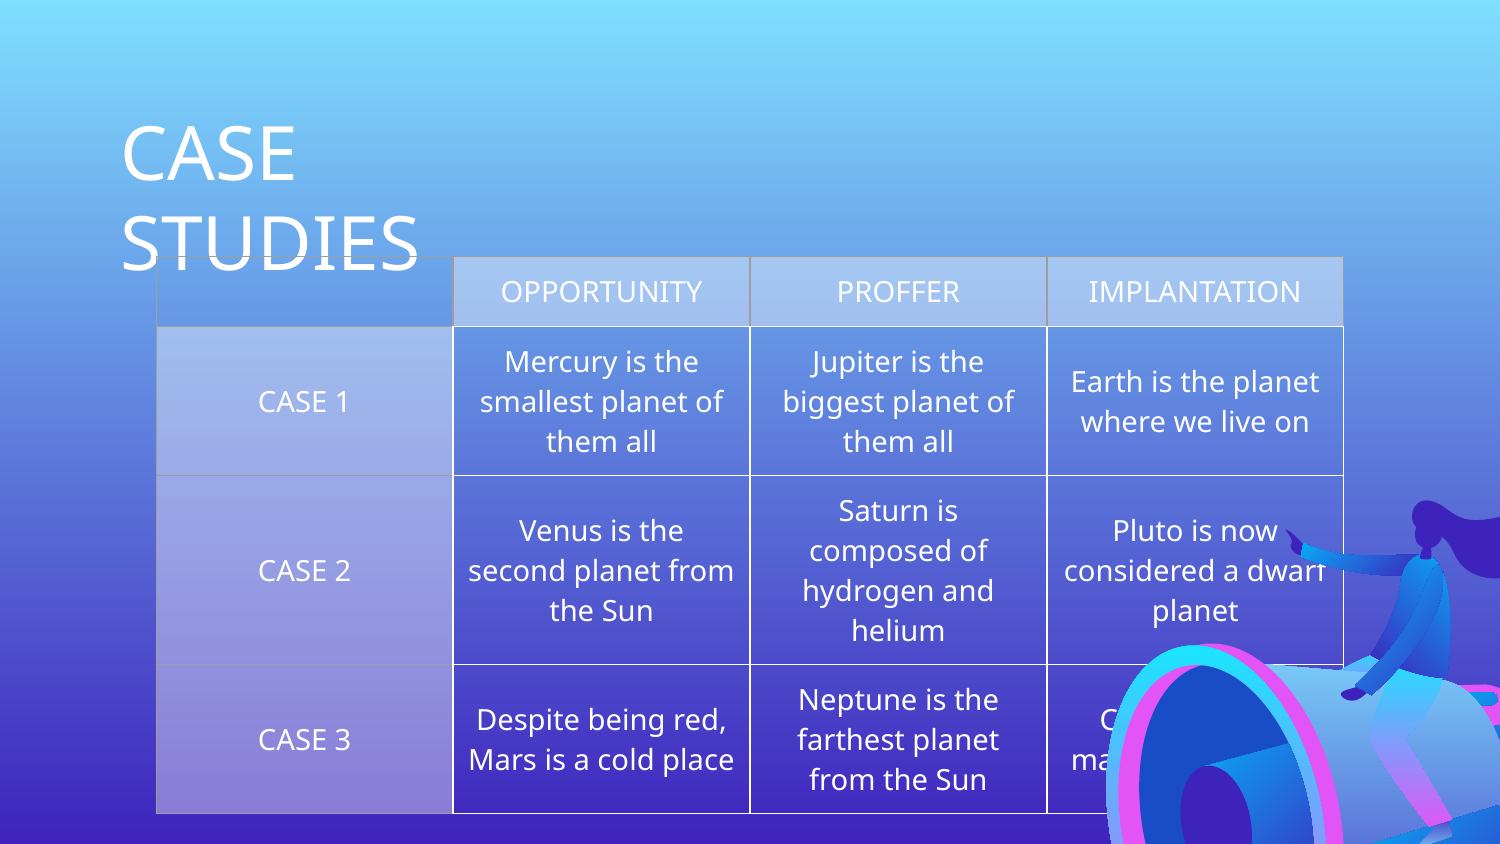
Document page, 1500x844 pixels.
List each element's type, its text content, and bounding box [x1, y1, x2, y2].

table_header IMPLANTATION [1048, 257, 1343, 326]
table_cell Saturn is composed of hydrogen and helium [751, 476, 1046, 664]
table_cell Earth is the planet where we live on [1048, 327, 1343, 475]
title CASE STUDIES [105, 90, 575, 293]
table_cell Pluto is now considered a dwarf planet [1048, 476, 1111, 664]
table_header [157, 257, 452, 326]
table_cell Venus is the second planet from the Sun [454, 476, 749, 664]
table_cell Ceres is in the main asteroid belt [1048, 665, 1107, 813]
table_cell Neptune is the farthest planet from the Sun [751, 665, 1046, 813]
table_header OPPORTUNITY [454, 257, 749, 326]
table_cell CASE 2 [157, 476, 452, 664]
table_cell Jupiter is the biggest planet of them all [751, 327, 1046, 475]
table_cell Mercury is the smallest planet of them all [454, 327, 749, 475]
table_cell Despite being red, Mars is a cold place [454, 665, 749, 813]
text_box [1112, 477, 1500, 844]
table_cell CASE 1 [157, 327, 452, 475]
table_cell CASE 3 [157, 665, 452, 813]
table_header PROFFER [751, 257, 1046, 326]
